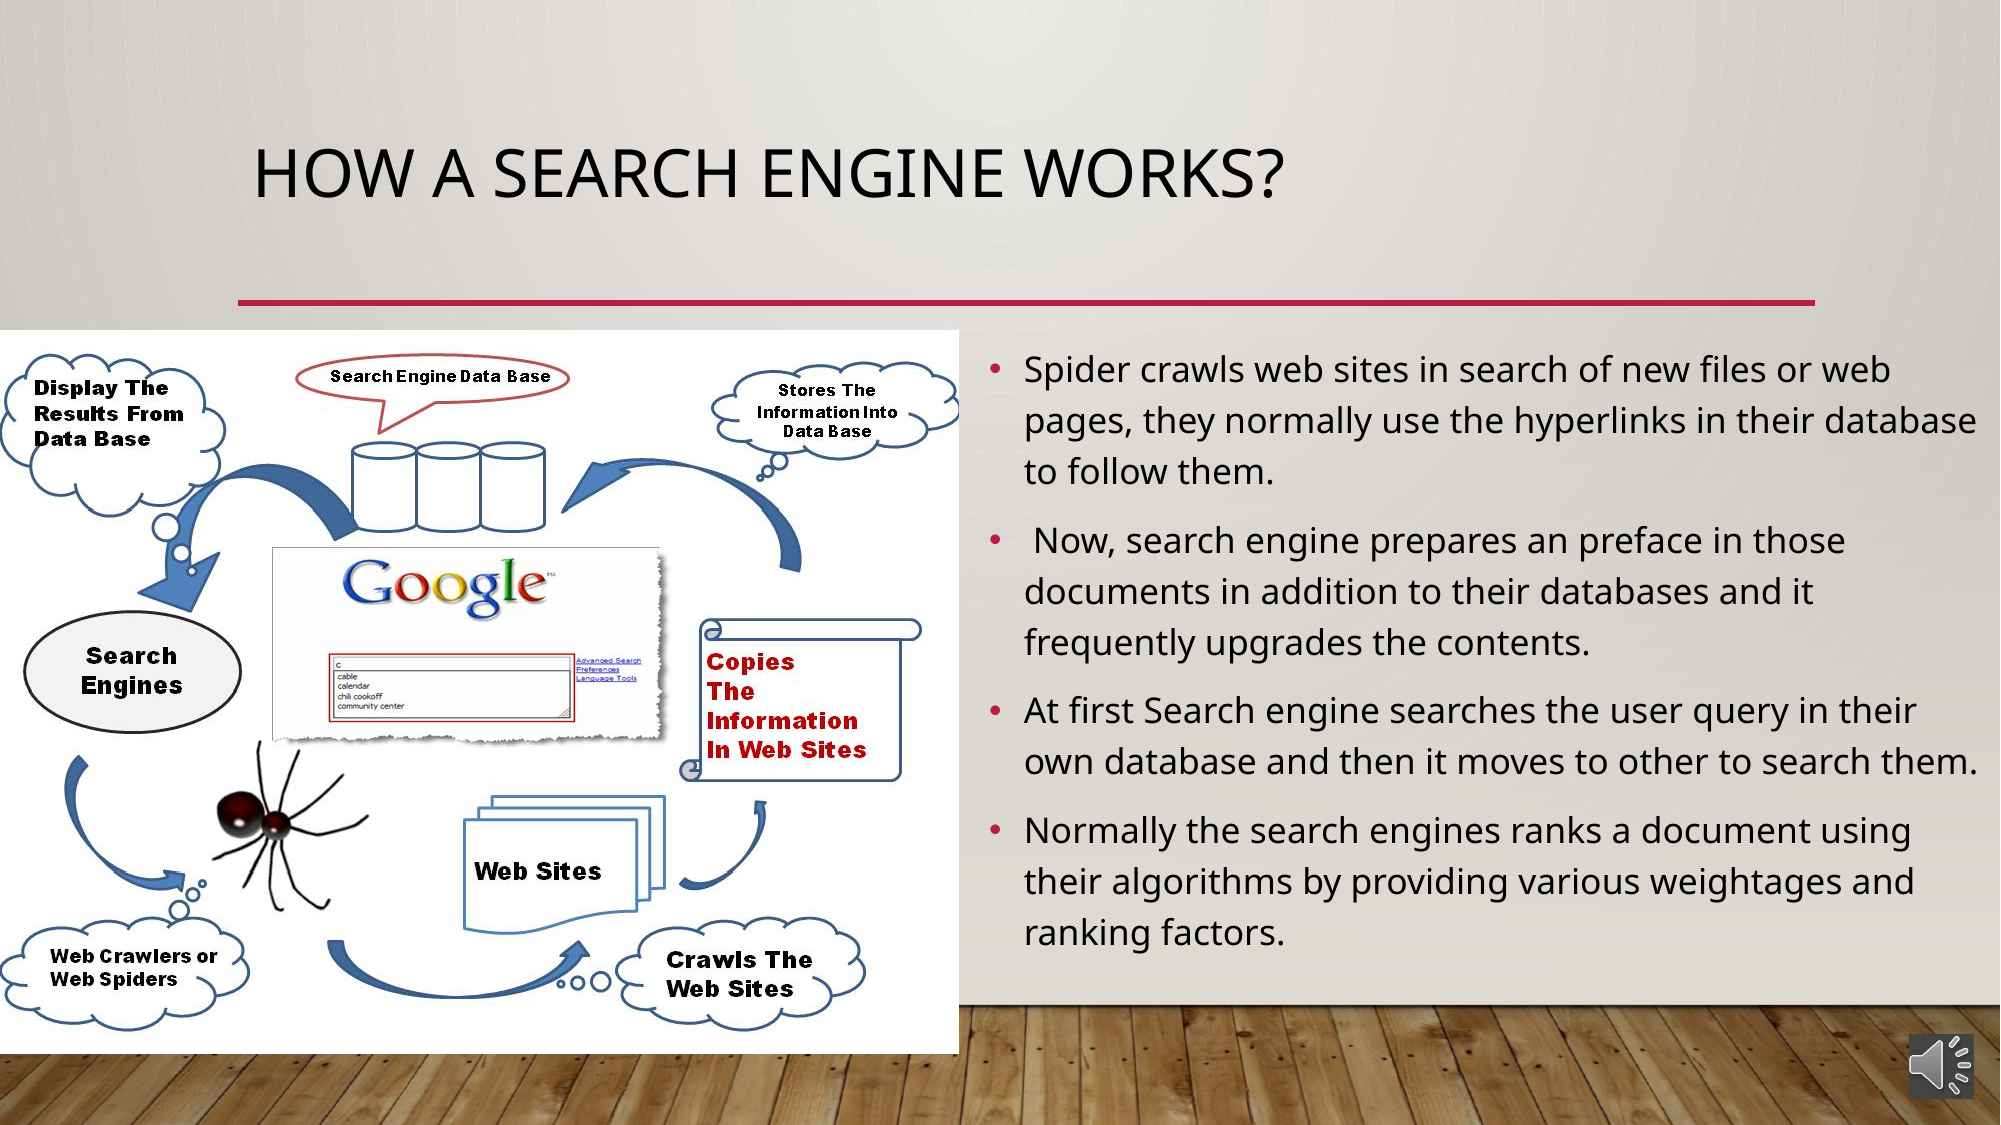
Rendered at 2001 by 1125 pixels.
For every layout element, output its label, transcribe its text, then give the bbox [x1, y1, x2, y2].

list Spider crawls web sites in search of new files or web pages, they normally use the hyperlinks in their database to follow them. Now, search engine prepares an preface in those documents in addition to their databases and it frequently upgrades the contents. At first Search engine searches the user query in their own database and then it moves to other to search them. Normally the search engines ranks a document using their algorithms by providing various weightages and ranking factors. [974, 330, 2000, 985]
title How a search engine works? [237, 132, 1814, 306]
picture [0, 1005, 2000, 1125]
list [0, 330, 959, 1055]
